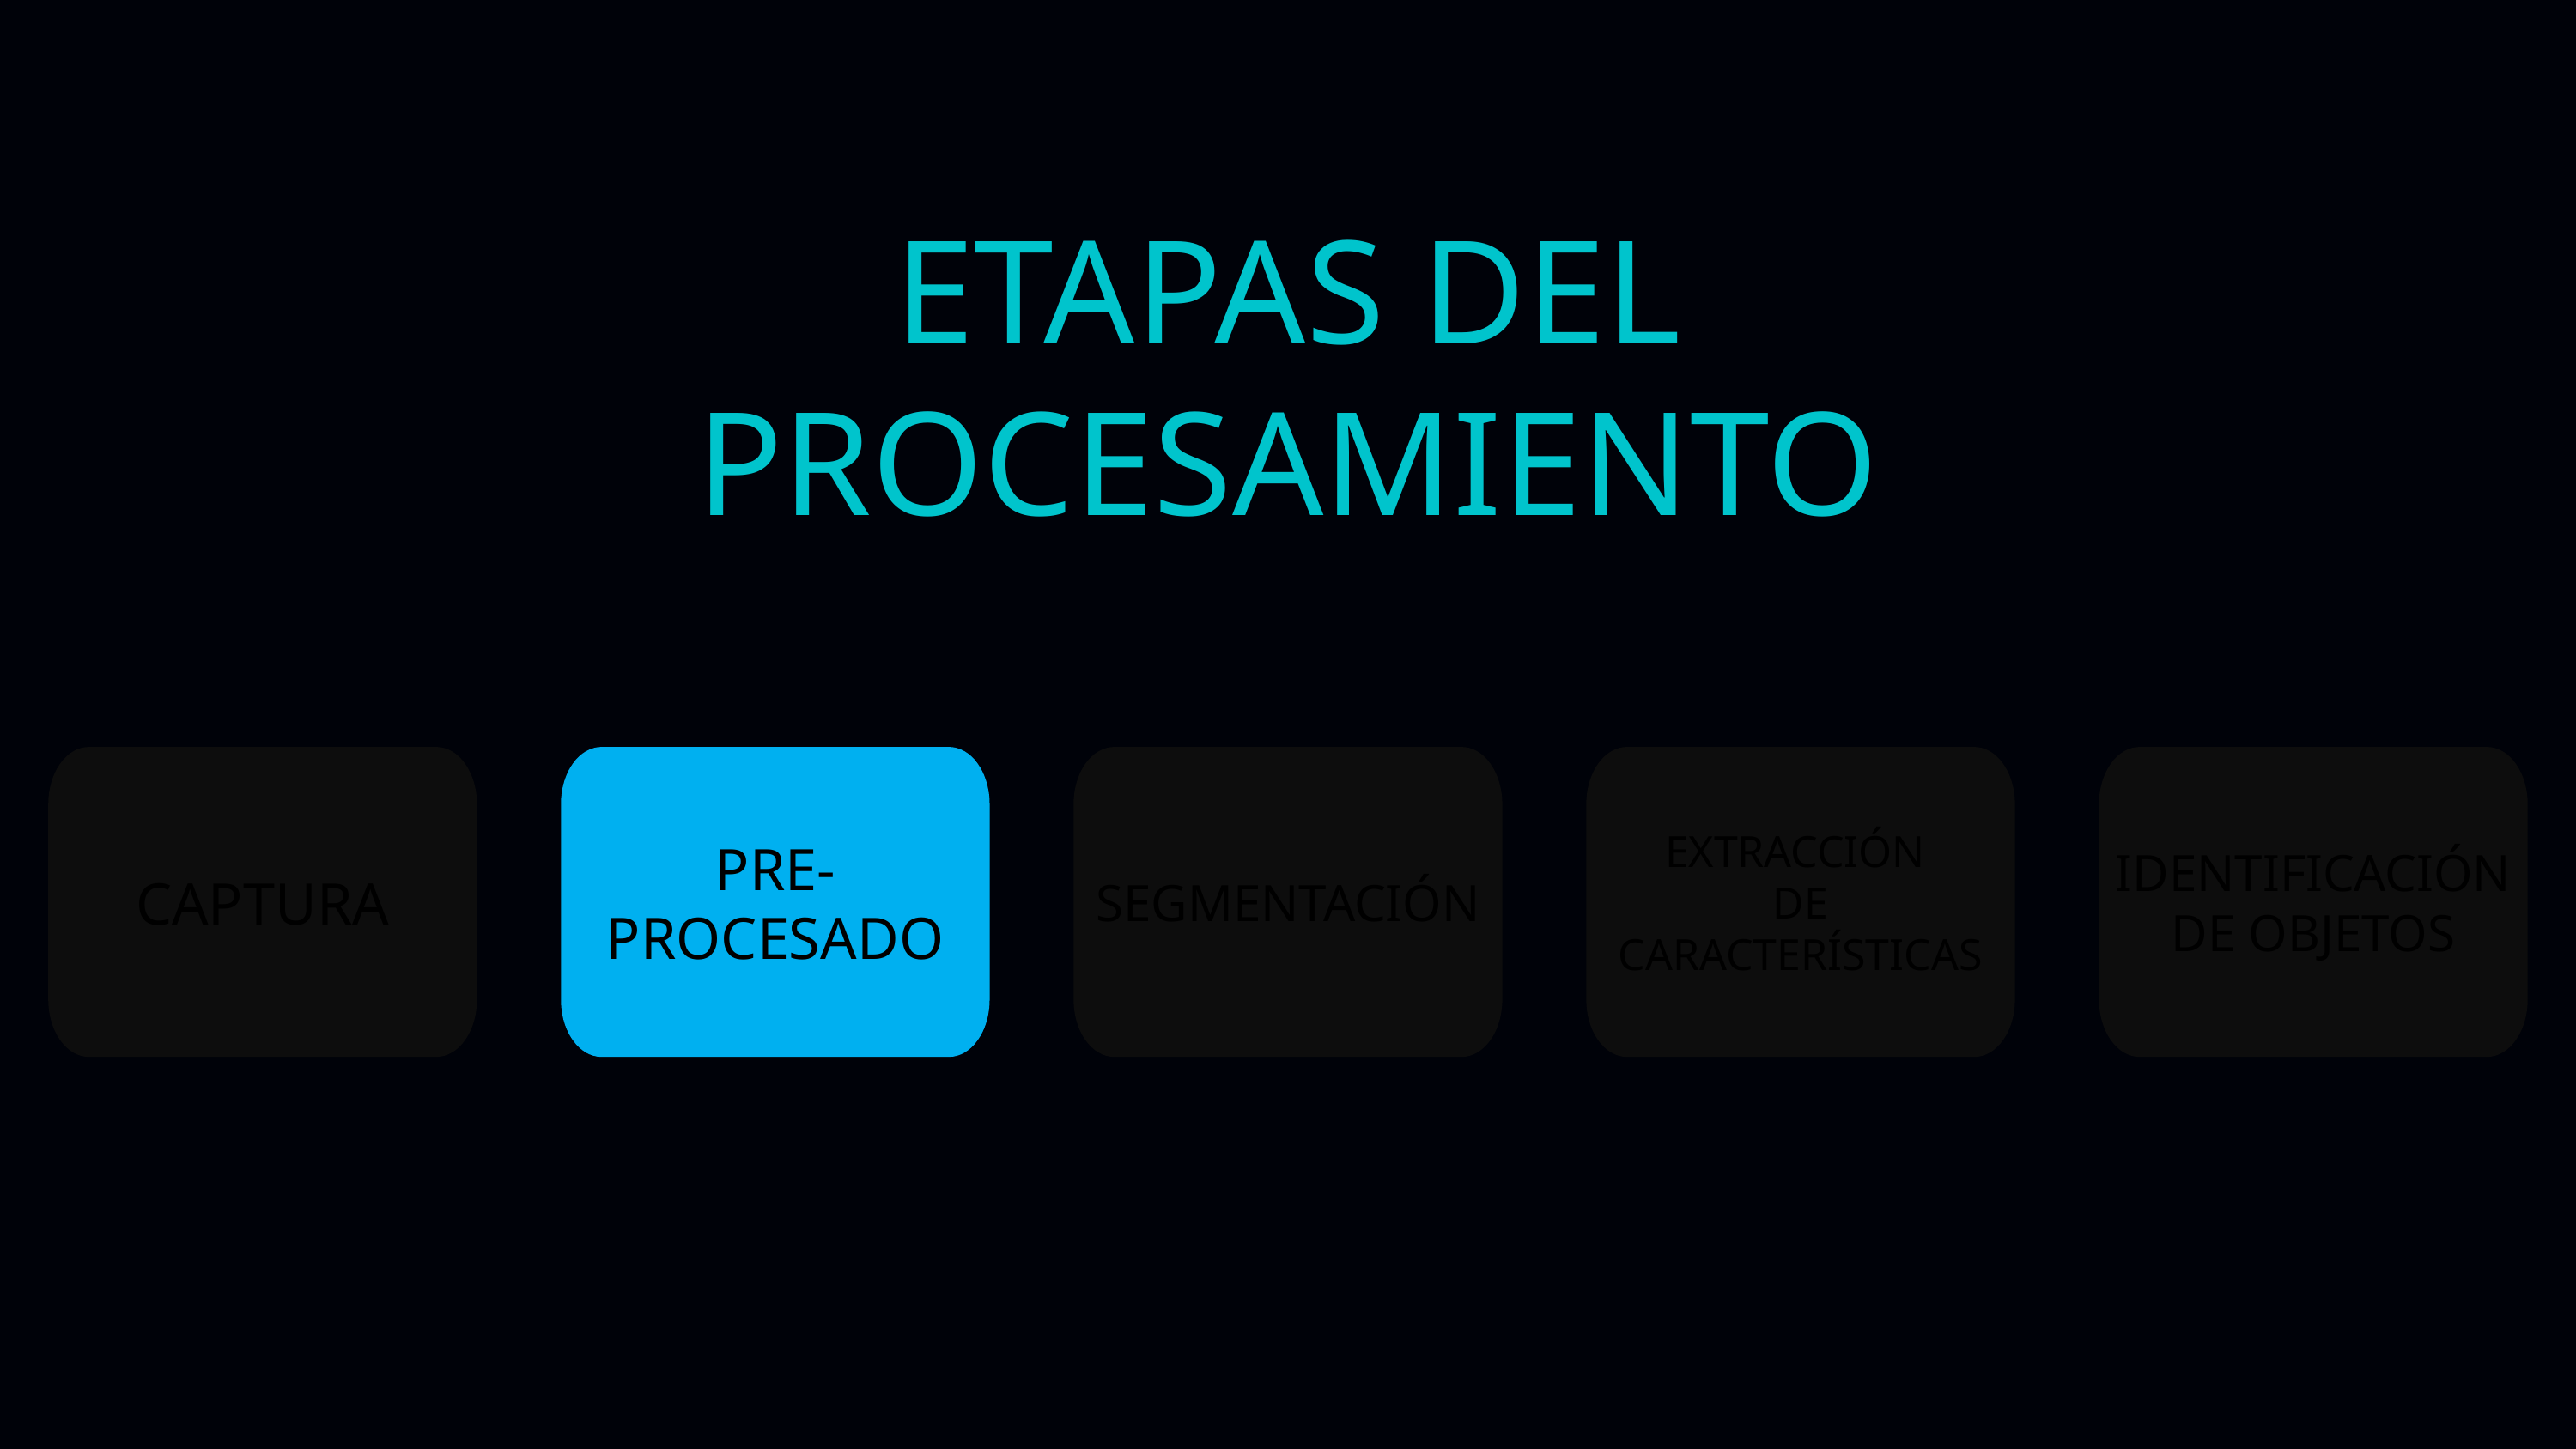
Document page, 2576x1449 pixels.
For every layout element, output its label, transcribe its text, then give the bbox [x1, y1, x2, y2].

text_box ETAPAS DEL PROCESAMIENTO [295, 200, 2281, 544]
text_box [48, 746, 2528, 1058]
